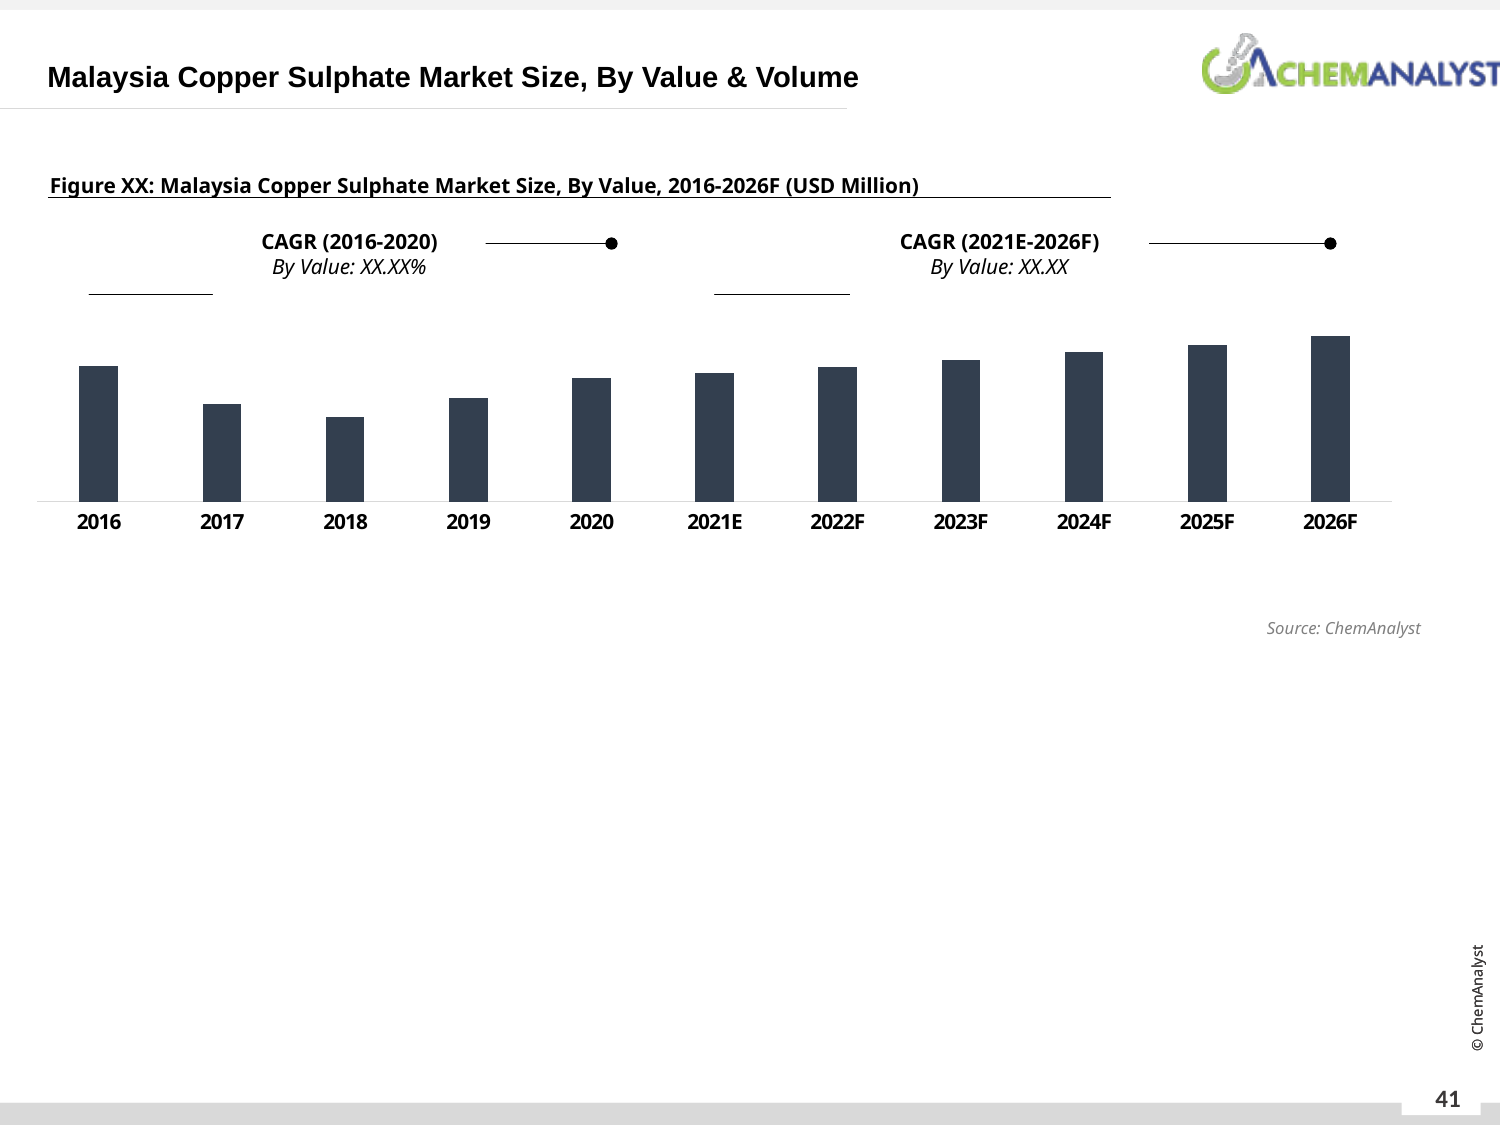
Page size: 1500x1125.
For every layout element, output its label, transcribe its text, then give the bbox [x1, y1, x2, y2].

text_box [89, 210, 612, 296]
chart [36, 269, 1393, 582]
text_box Figure XX: Malaysia Copper Sulphate Market Size, By Value, 2016-2026F (USD Million) [35, 152, 1359, 205]
text_box Source: ChemAnalyst [1073, 610, 1436, 646]
picture [1202, 33, 1500, 94]
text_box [714, 210, 1331, 296]
text_box Malaysia Copper Sulphate Market Size, By Value & Volume [32, 50, 1496, 101]
